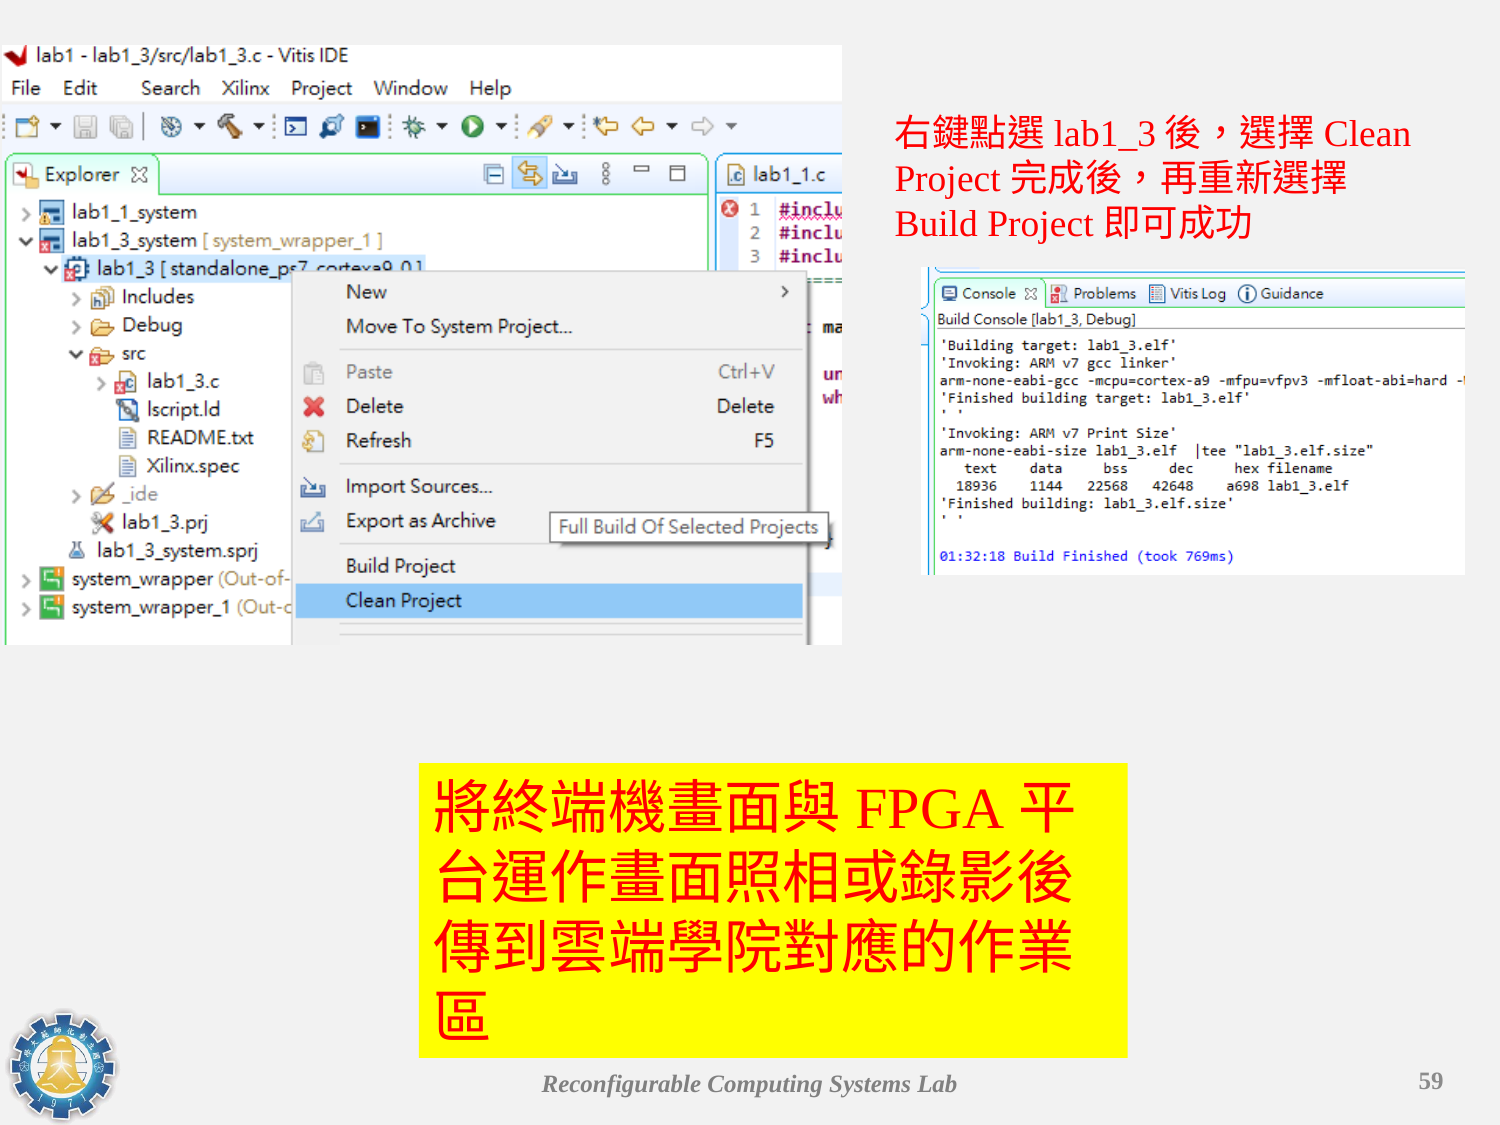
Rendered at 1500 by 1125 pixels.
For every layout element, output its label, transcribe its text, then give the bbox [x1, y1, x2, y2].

text_box 右鍵點選lab1_3後，選擇Clean Project完成後，再重新選擇Build Project即可成功 [879, 101, 1447, 252]
slide_number 59 [1128, 1057, 1459, 1103]
picture [2, 45, 842, 645]
text_box 將終端機畫面與FPGA平台運作畫面照相或錄影後傳到雲端學院對應的作業區 [418, 763, 1128, 1058]
picture [921, 266, 1465, 575]
